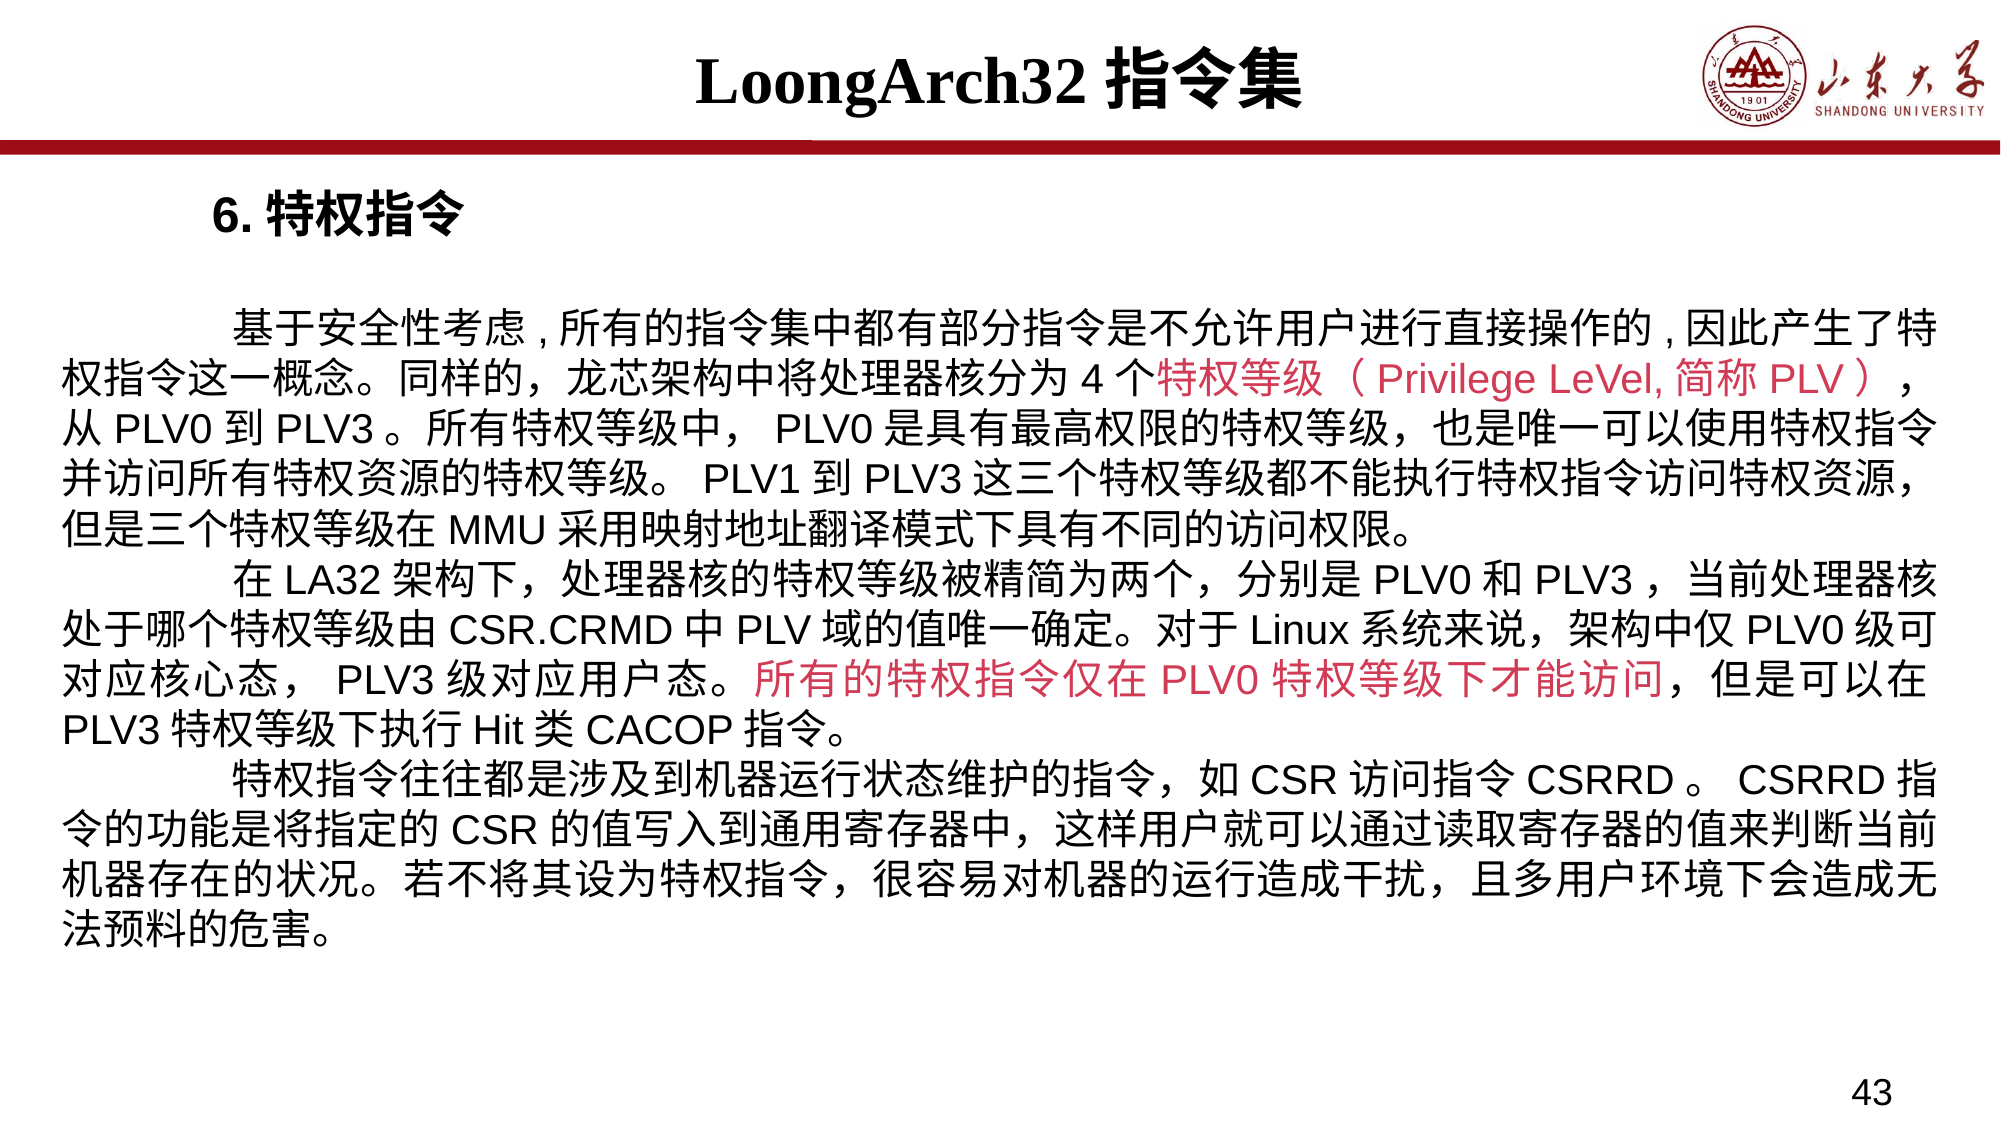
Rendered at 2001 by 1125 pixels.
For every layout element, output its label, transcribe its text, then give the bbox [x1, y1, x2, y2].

picture [1698, 21, 1810, 39]
slide_number 43 [1836, 1060, 2000, 1125]
text_box 6.特权指令 基于安全性考虑,所有的指令集中都有部分指令是不允许用户进行直接操作的,因此产生了特权指令这一概念。同样的，龙芯架构中将处理器核分为4个特权等级（Privilege LeVel,简称PLV），从PLV0到PLV3。所有特权等级中，PLV0是具有最高权限的特权等级，也是唯一可以使用特权指令并访问所有特权资源的特权等级。PLV1到PLV3这三个特权等级都不能执行特权指令访问特权资源，但是三个特权等级在MMU采用映射地址翻译模式下具有不同的访问权限。 在LA32架构下，处理器核的特权等级被精简为两个，分别是PLV0和PLV3，当前处理器核处于哪个特权等级由CSR.CRMD中PLV域的值唯一确定。对于Linux系统来说，架构中仅PLV0级可对应核心态，PLV3级对应用户态。所有的特权指令仅在PLV0特权等级下才能访问，但是可以在PLV3特权等级下执行Hit类CACOP指令。 特权指令往往都是涉及到机器运行状态维护的指令，如CSR访问指令CSRRD。CSRRD指令的功能是将指定的CSR的值写入到通用寄存器中，这样用户就可以通过读取寄存器的值来判断当前机器存在的状况。若不将其设为特权指令，很容易对机器的运行造成干扰，且多用户环境下会造成无法预料的危害。 [47, 174, 1953, 1010]
title LoongArch32指令集 [0, 39, 2000, 152]
